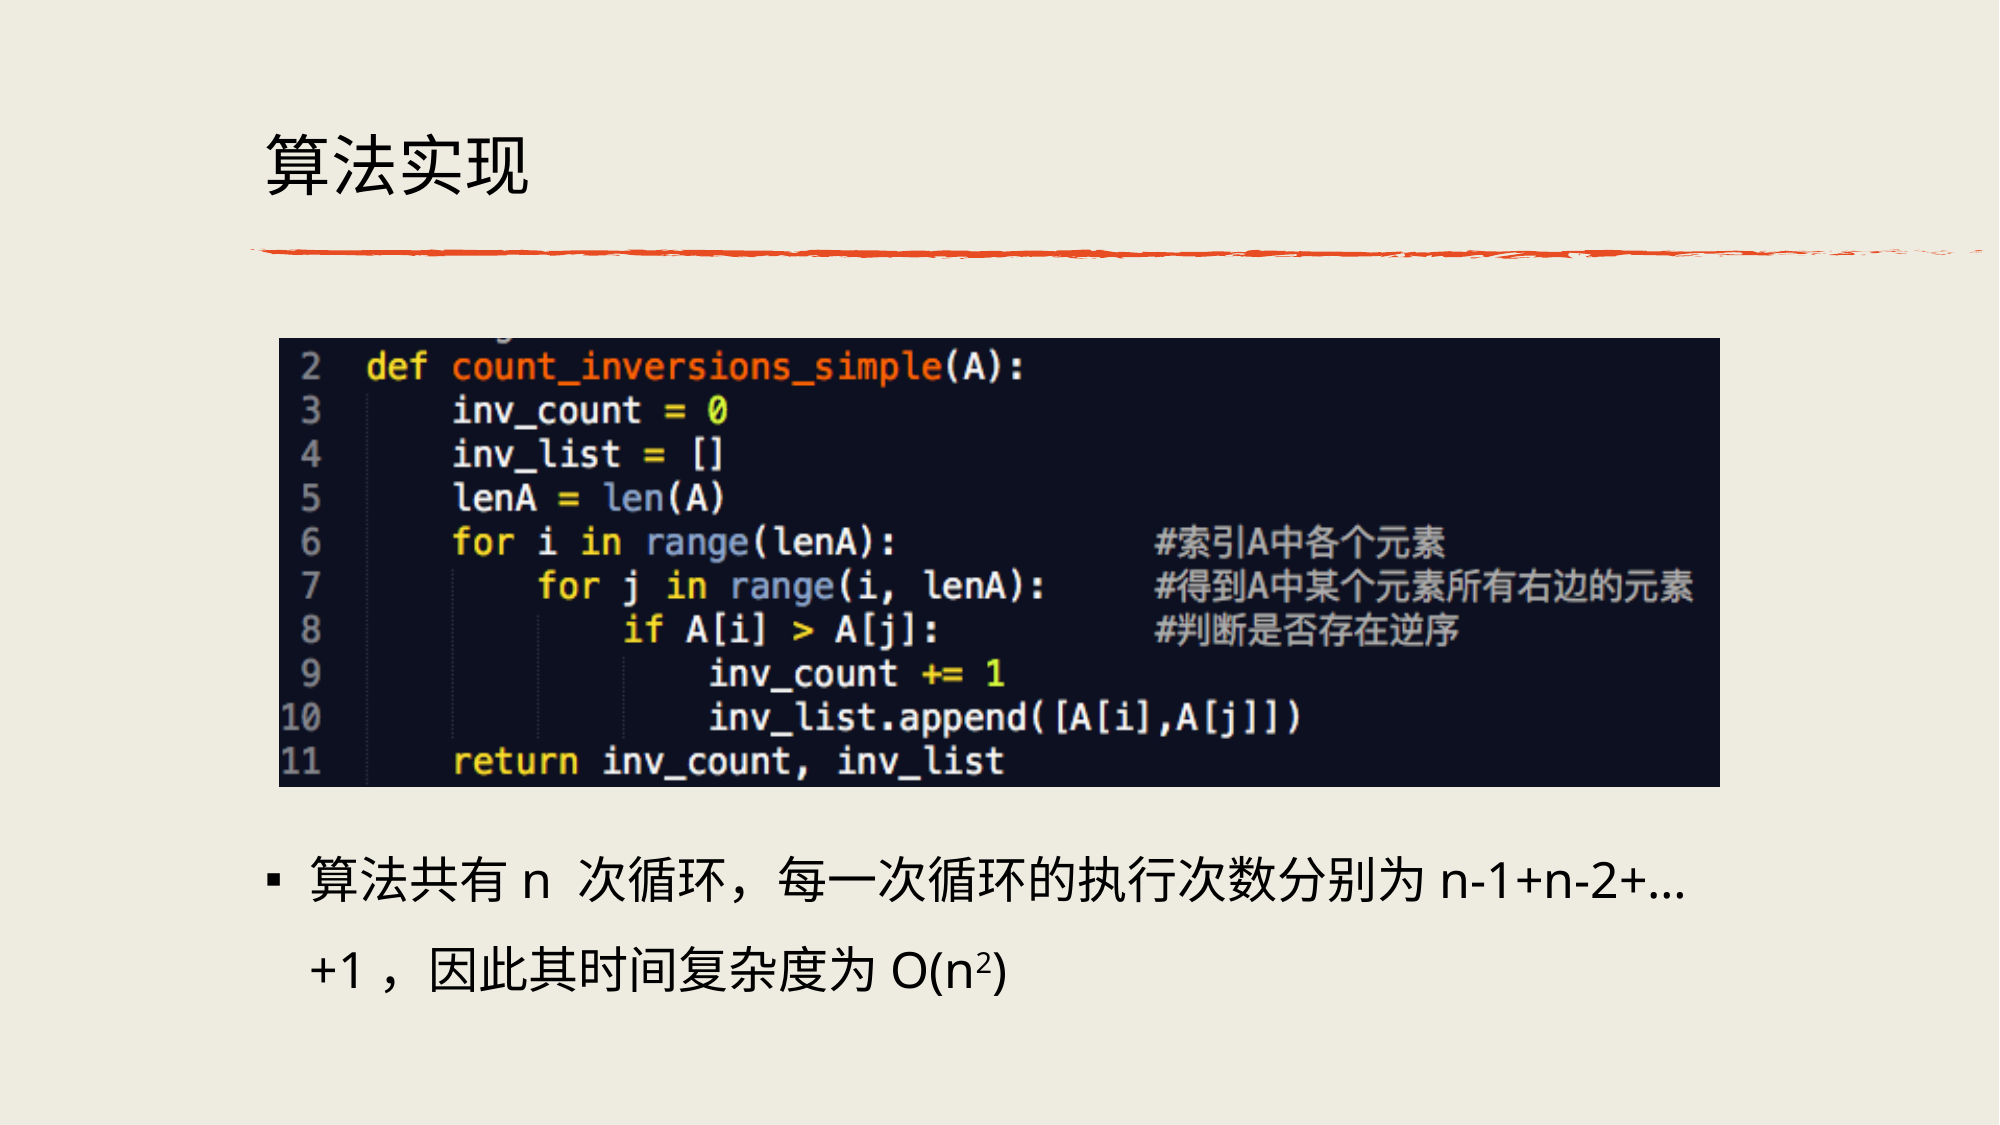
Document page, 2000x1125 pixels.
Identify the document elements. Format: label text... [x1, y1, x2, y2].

title 算法实现 [249, 45, 1750, 213]
picture [279, 338, 1720, 787]
list 算法共有n 次循环，每⼀次循环的执⾏次数分别为n-1+n-2+…+1，因此其时间复杂度为O(n2) [249, 810, 1750, 1013]
